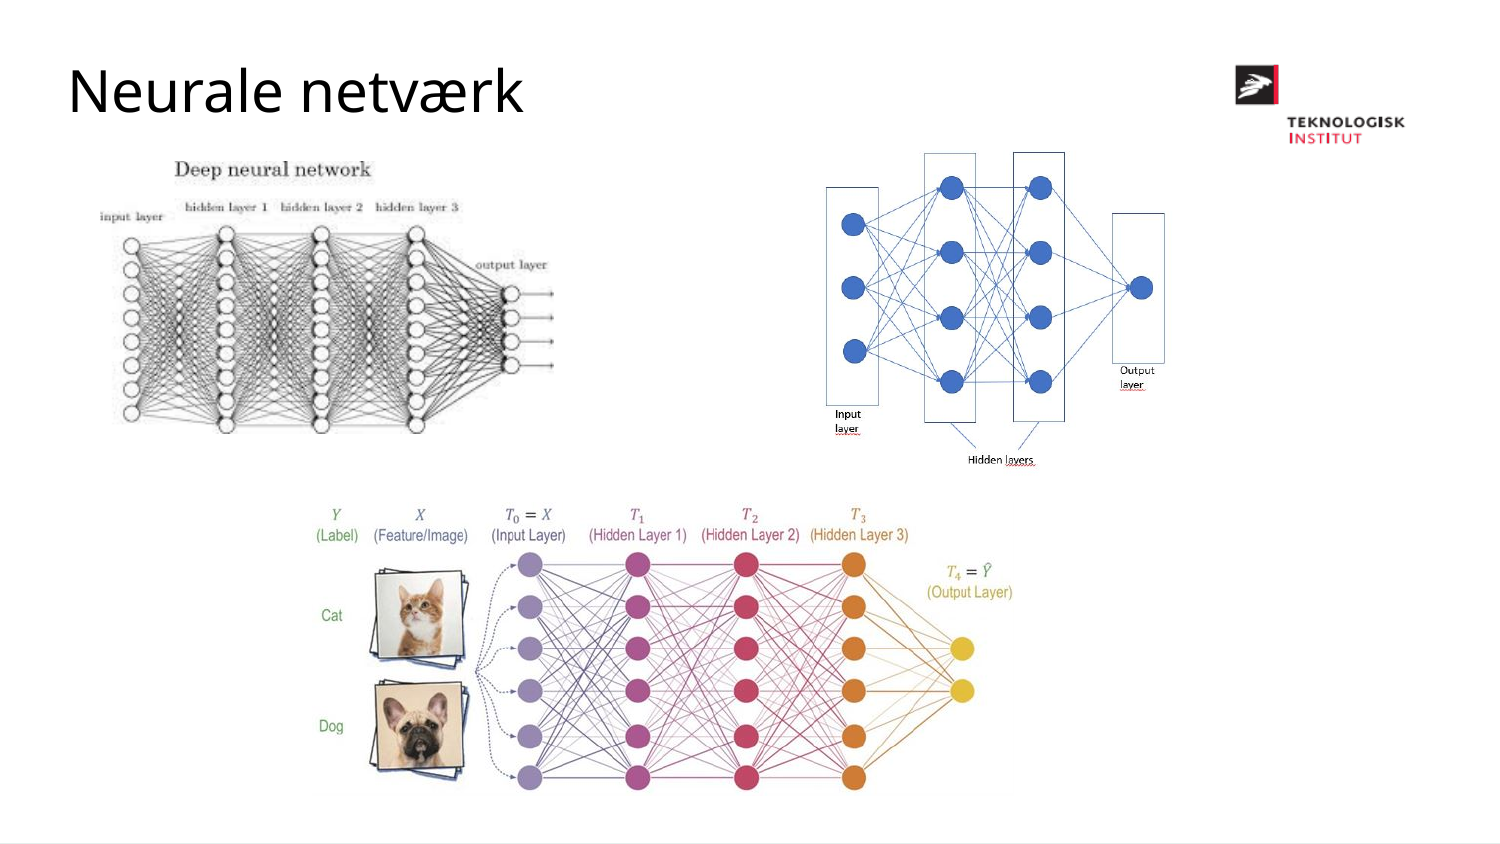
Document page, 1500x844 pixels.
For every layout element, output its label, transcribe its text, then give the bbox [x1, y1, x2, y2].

picture [100, 161, 554, 435]
list Neurale netværk [46, 33, 1204, 185]
picture [312, 502, 1014, 797]
picture [702, 138, 1286, 485]
